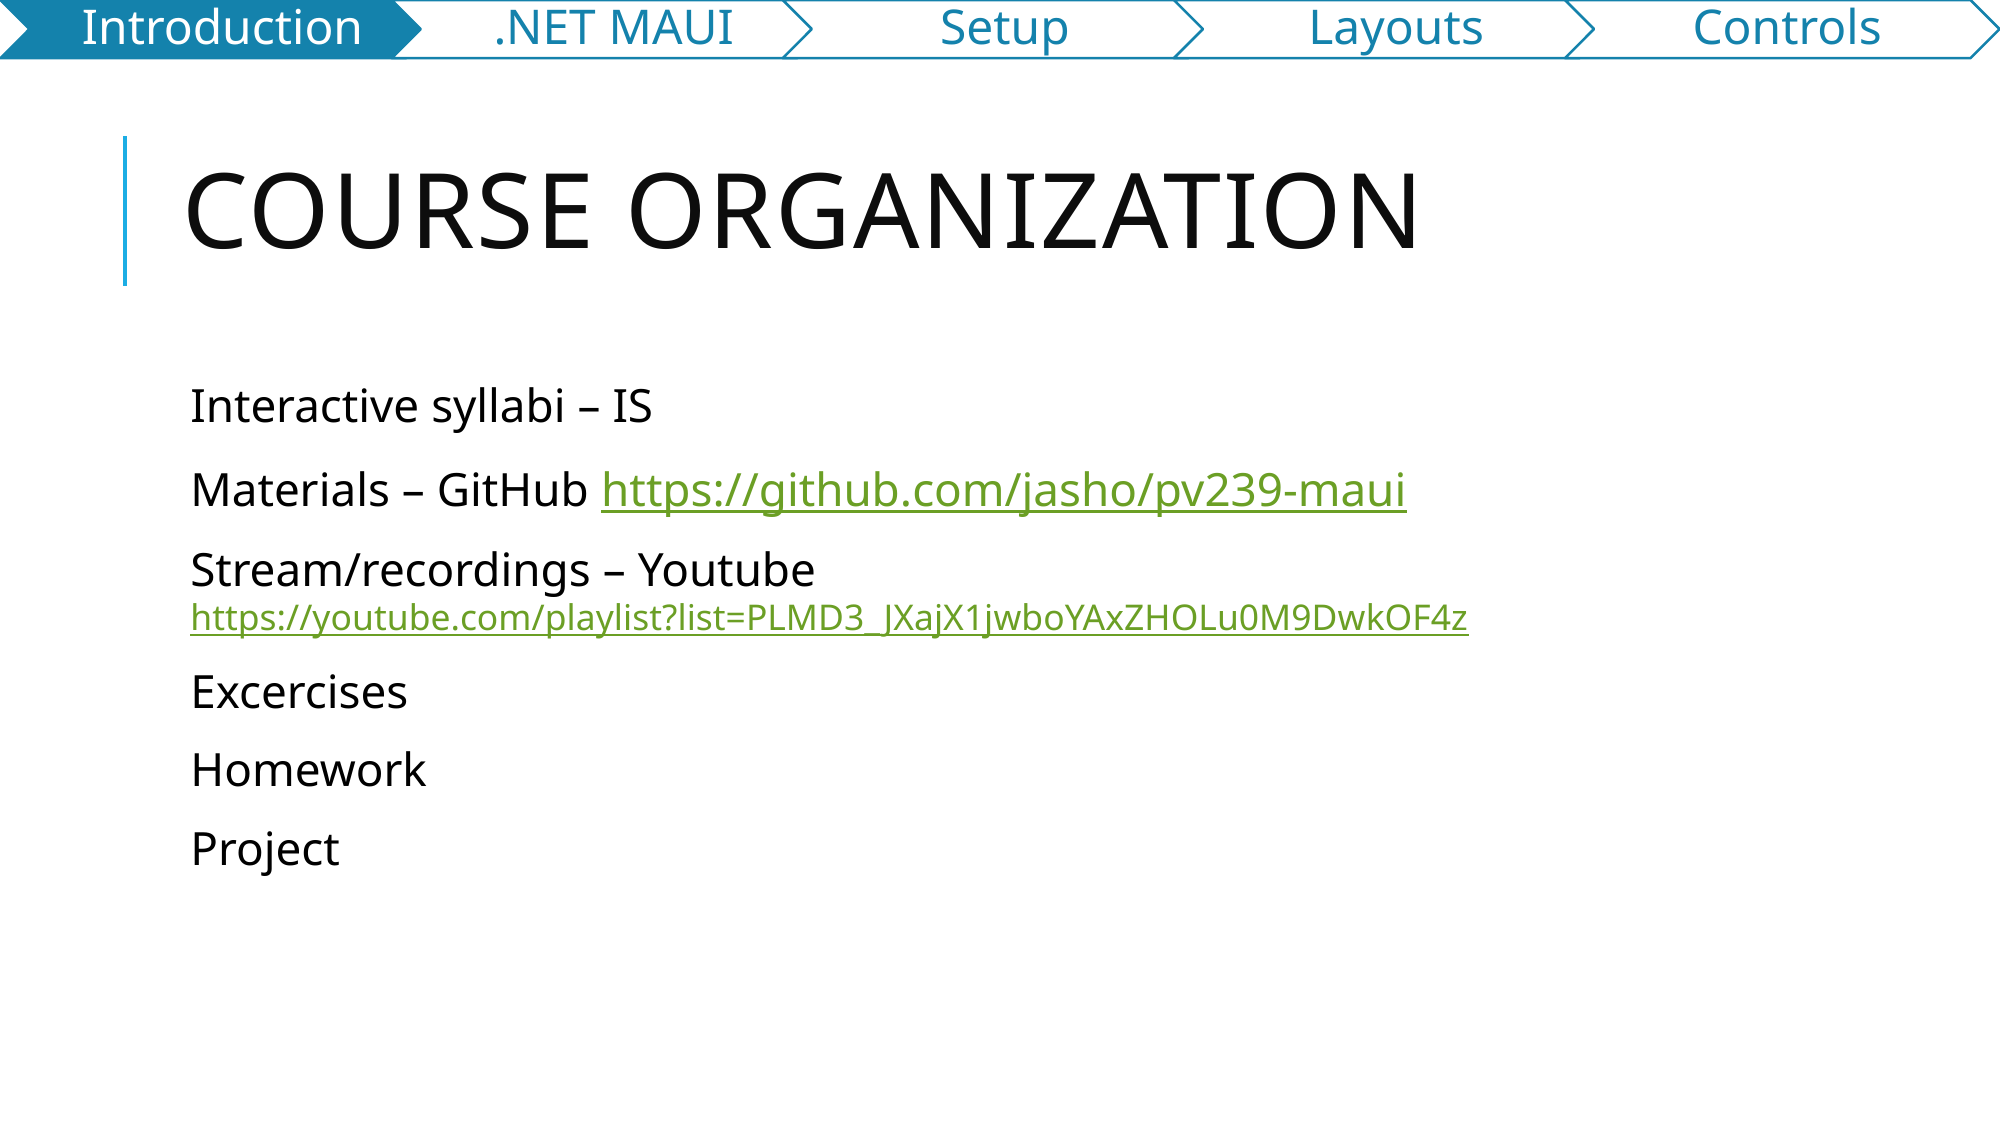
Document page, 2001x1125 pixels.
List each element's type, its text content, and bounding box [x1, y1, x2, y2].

list Interactive syllabi – IS Materials – GitHub https://github.com/jasho/pv239-maui Stream/recordings – Youtube https://youtube.com/playlist?list=PLMD3_JXajX1jwboYAxZHOLu0M9DwkOF4z Excercises Homework Project [168, 375, 1763, 1104]
title Course Organization [168, 96, 1763, 342]
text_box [0, 0, 2000, 59]
